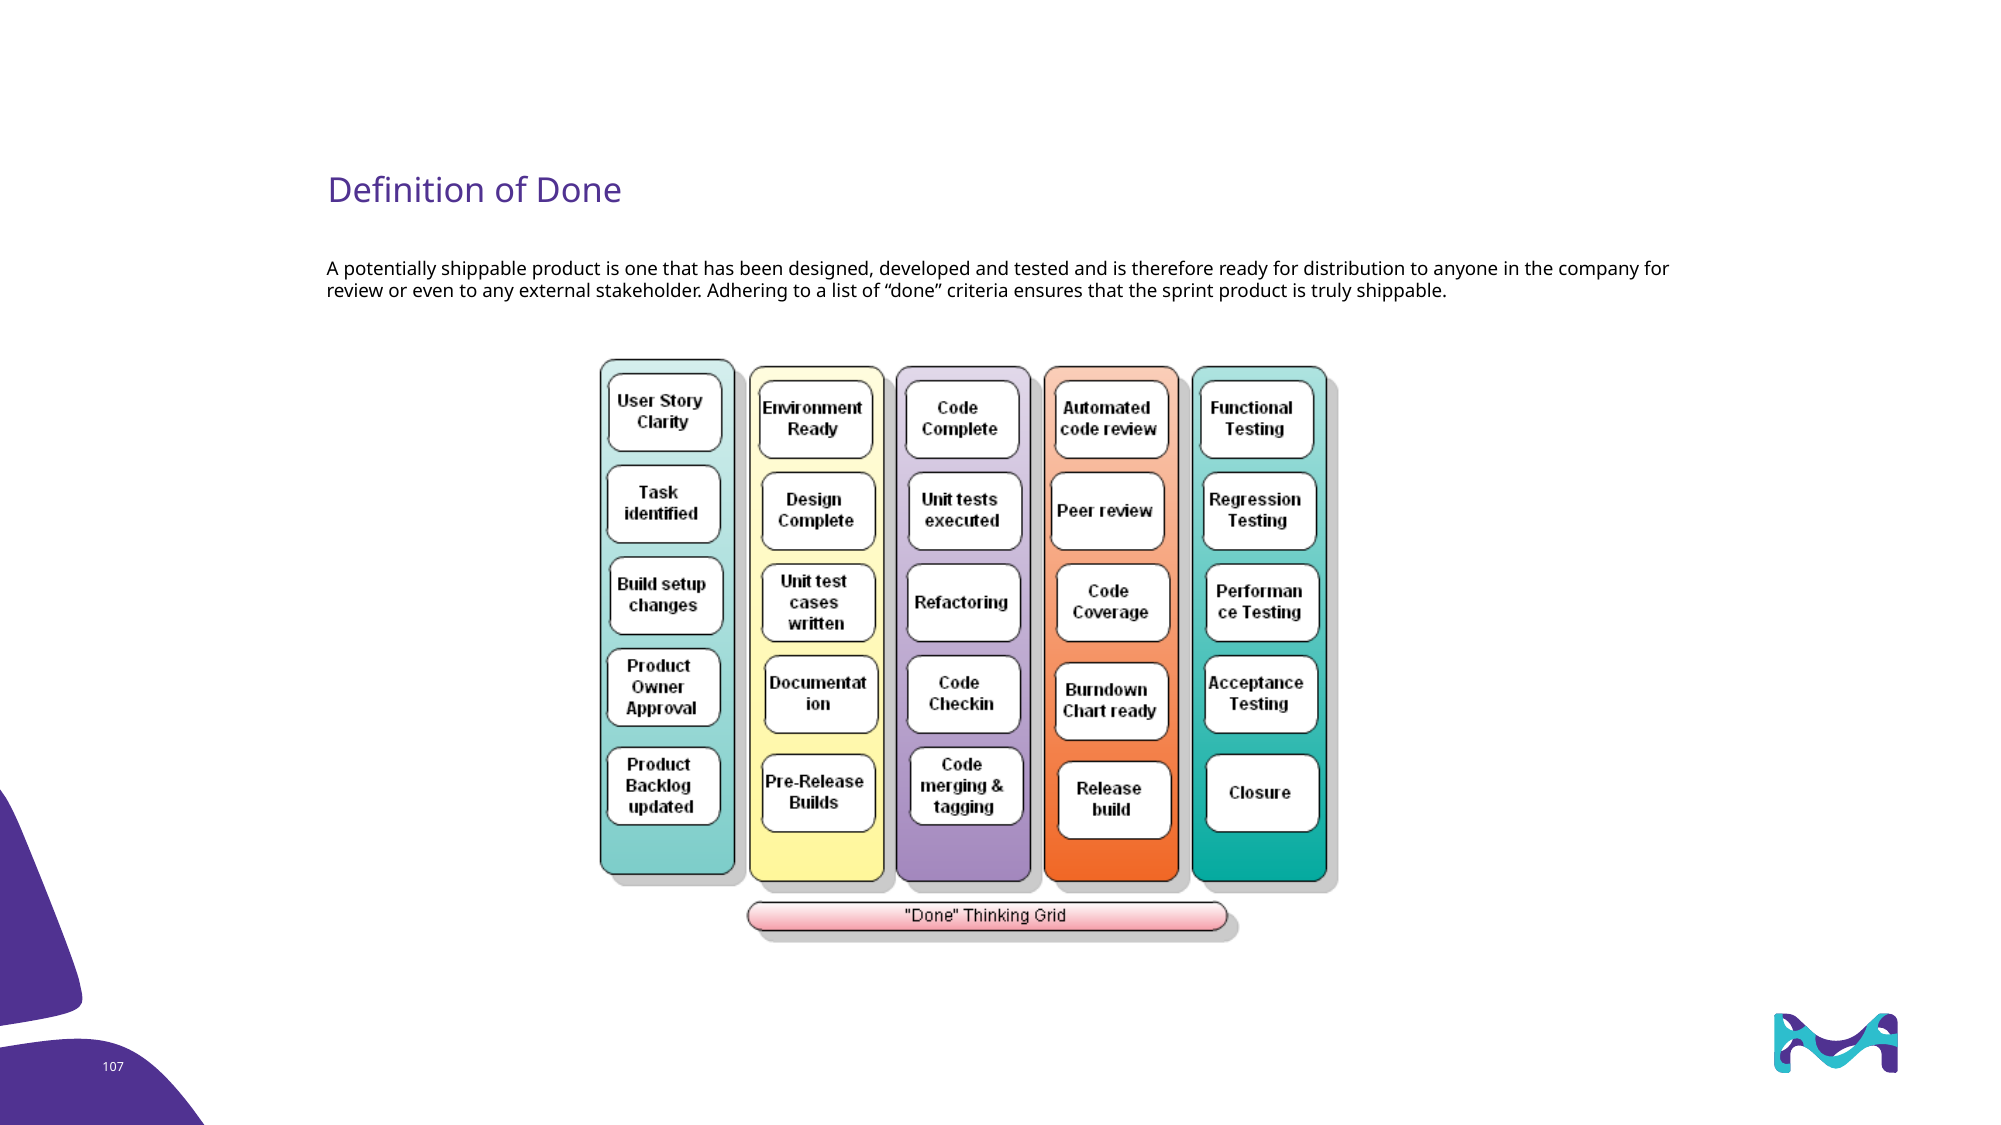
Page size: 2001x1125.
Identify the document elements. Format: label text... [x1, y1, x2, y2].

title Definition of Done [327, 171, 1675, 213]
picture [586, 345, 1340, 947]
list A potentially shippable product is one that has been designed, developed and tested and is therefore ready for distribution to anyone in the company for review or even to any external stakeholder. Adhering to a list of “done” criteria ensures that the sprint product is truly shippable. [326, 256, 1674, 913]
slide_number 107 [102, 1046, 209, 1083]
